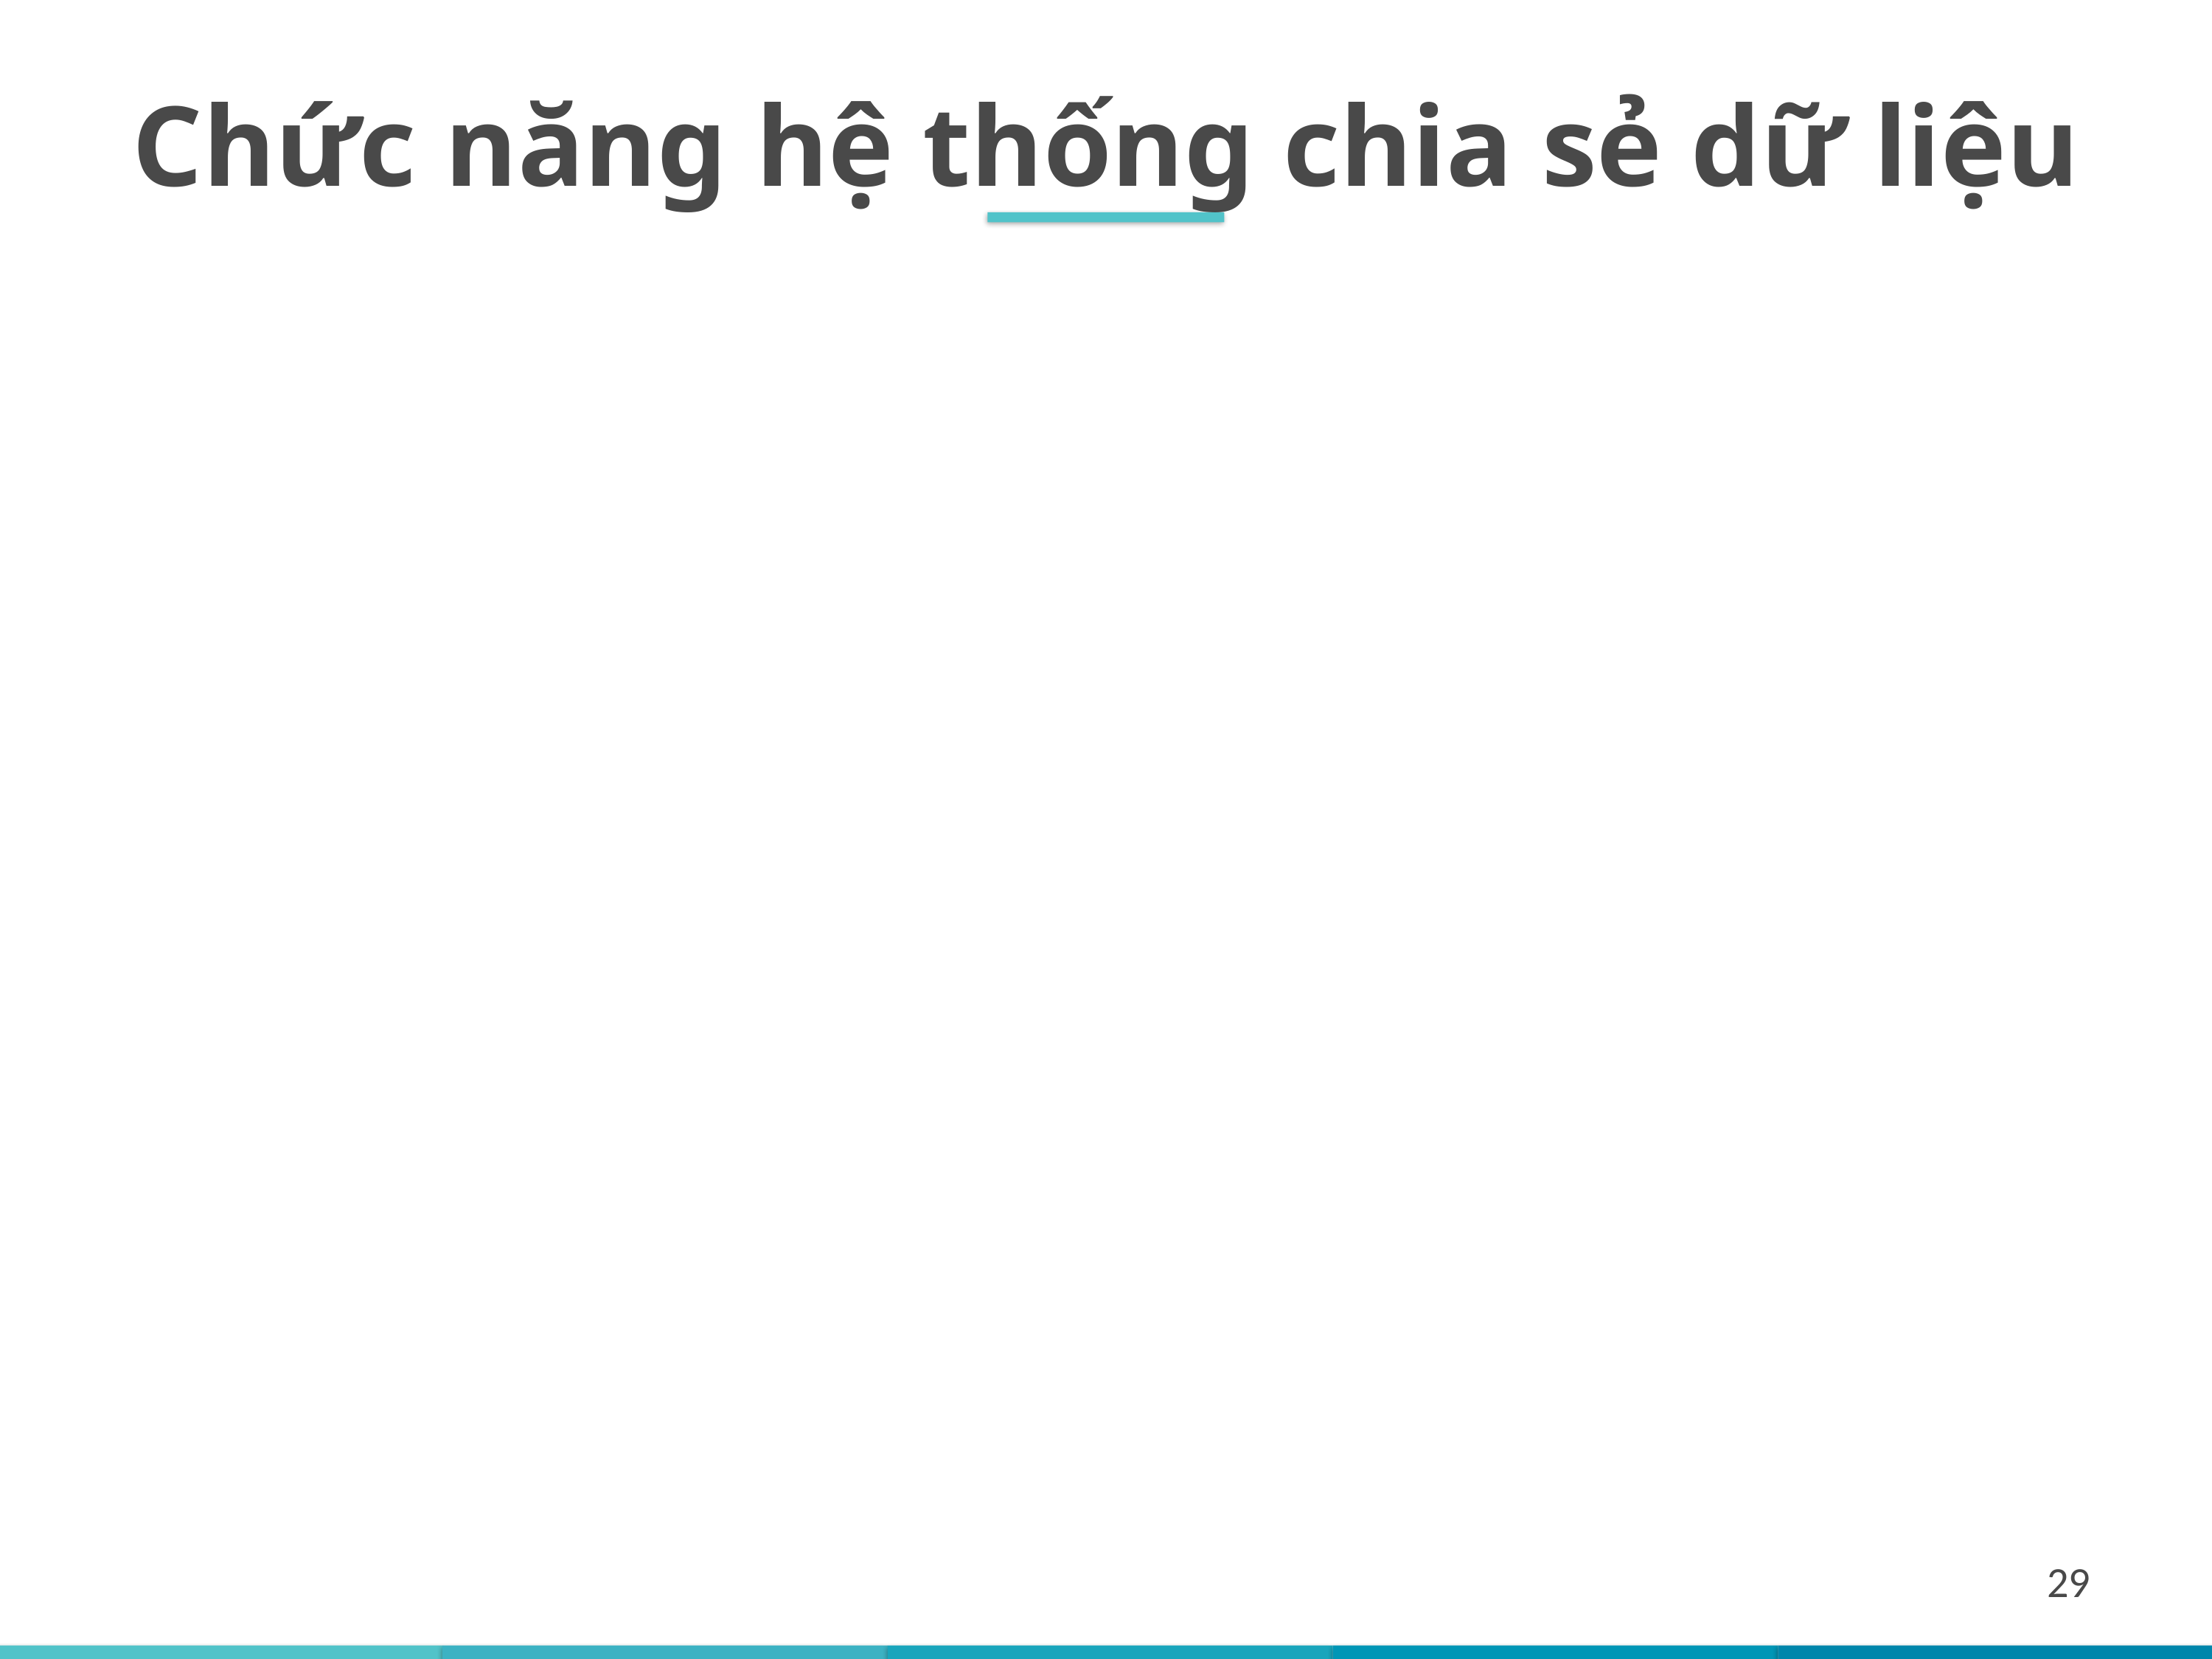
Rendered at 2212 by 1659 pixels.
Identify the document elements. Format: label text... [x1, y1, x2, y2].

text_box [282, 95, 1929, 223]
slide_number 29 [1604, 1536, 2101, 1625]
